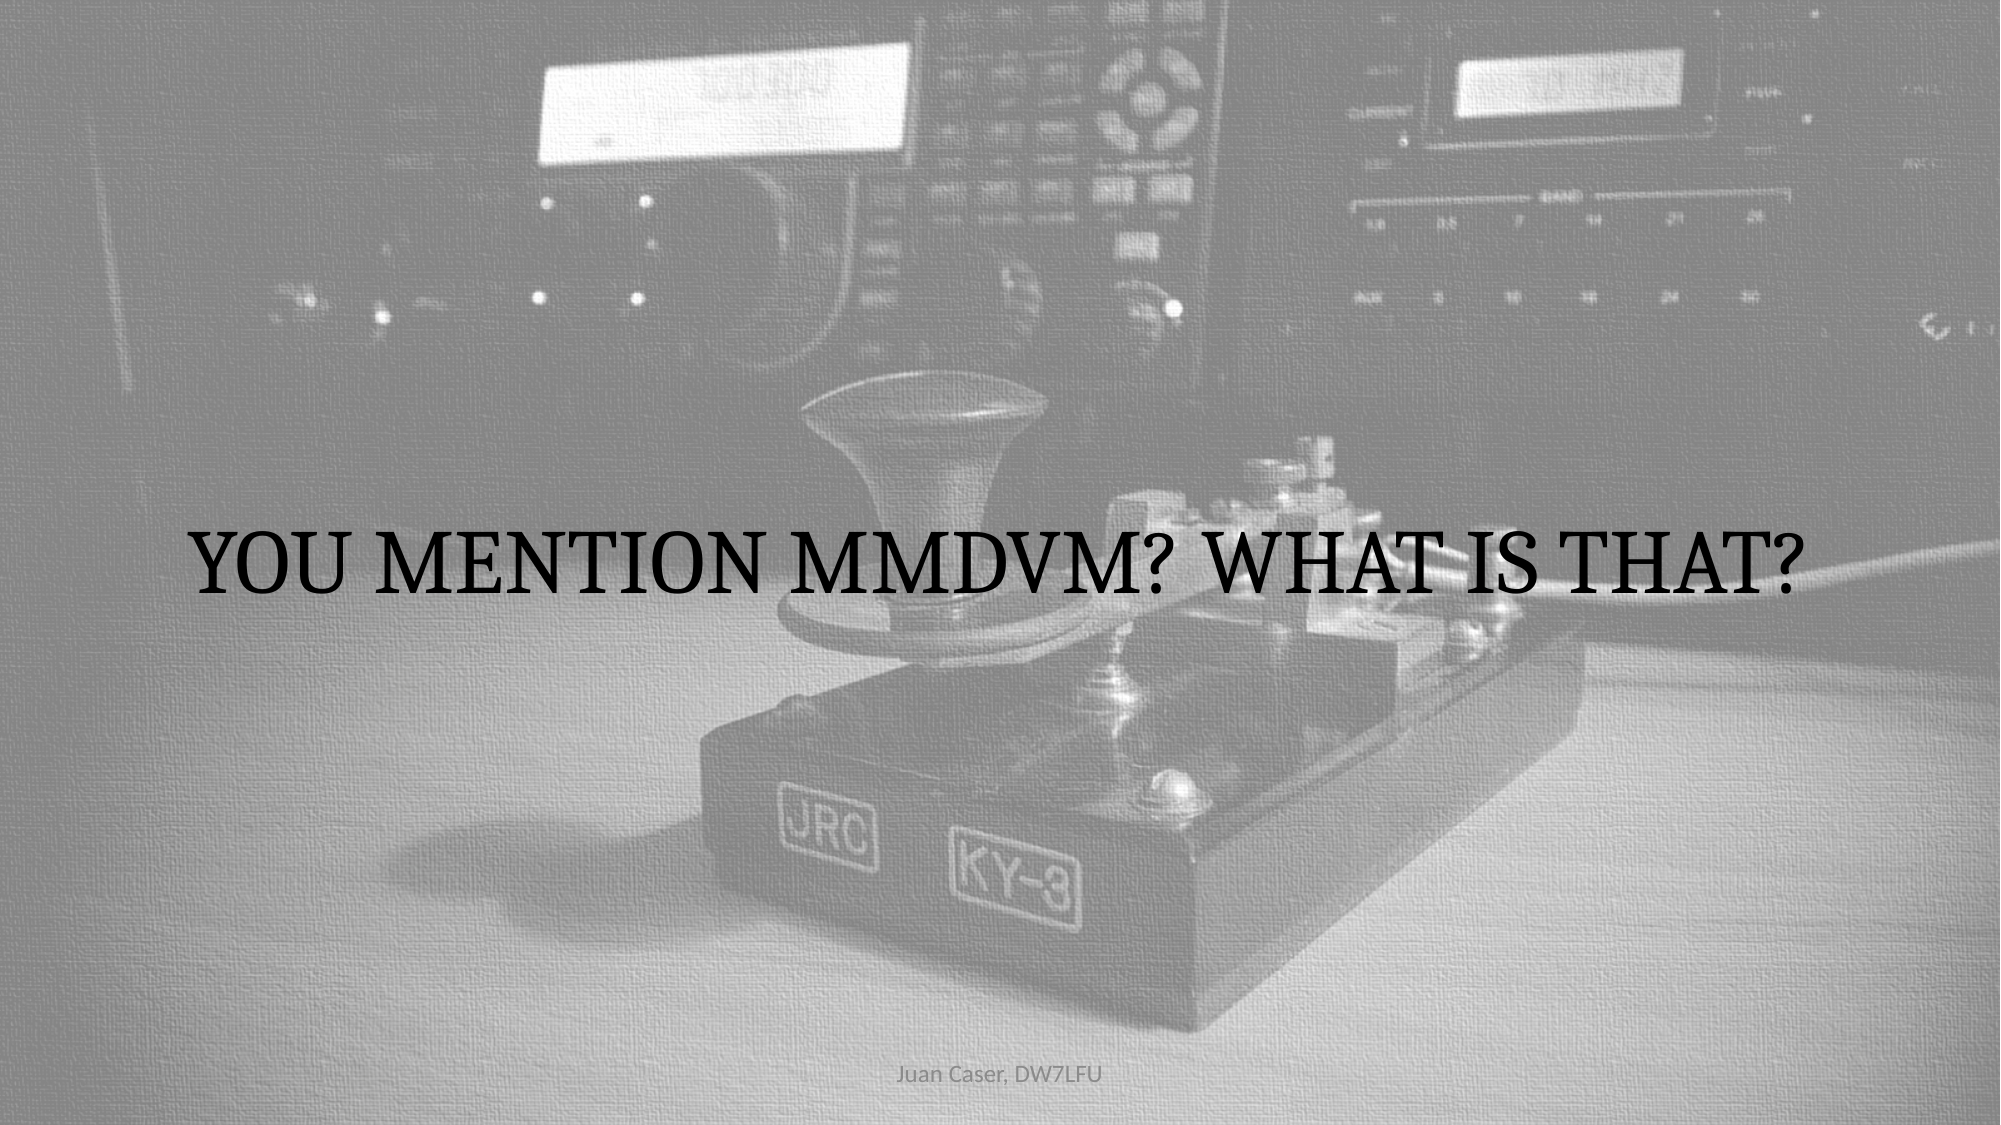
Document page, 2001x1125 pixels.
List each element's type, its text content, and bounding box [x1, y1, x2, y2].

title YOU MENTION MMDVM? WHAT IS THAT? [0, 455, 2000, 673]
footer Juan Caser, DW7LFU [662, 1042, 1338, 1103]
